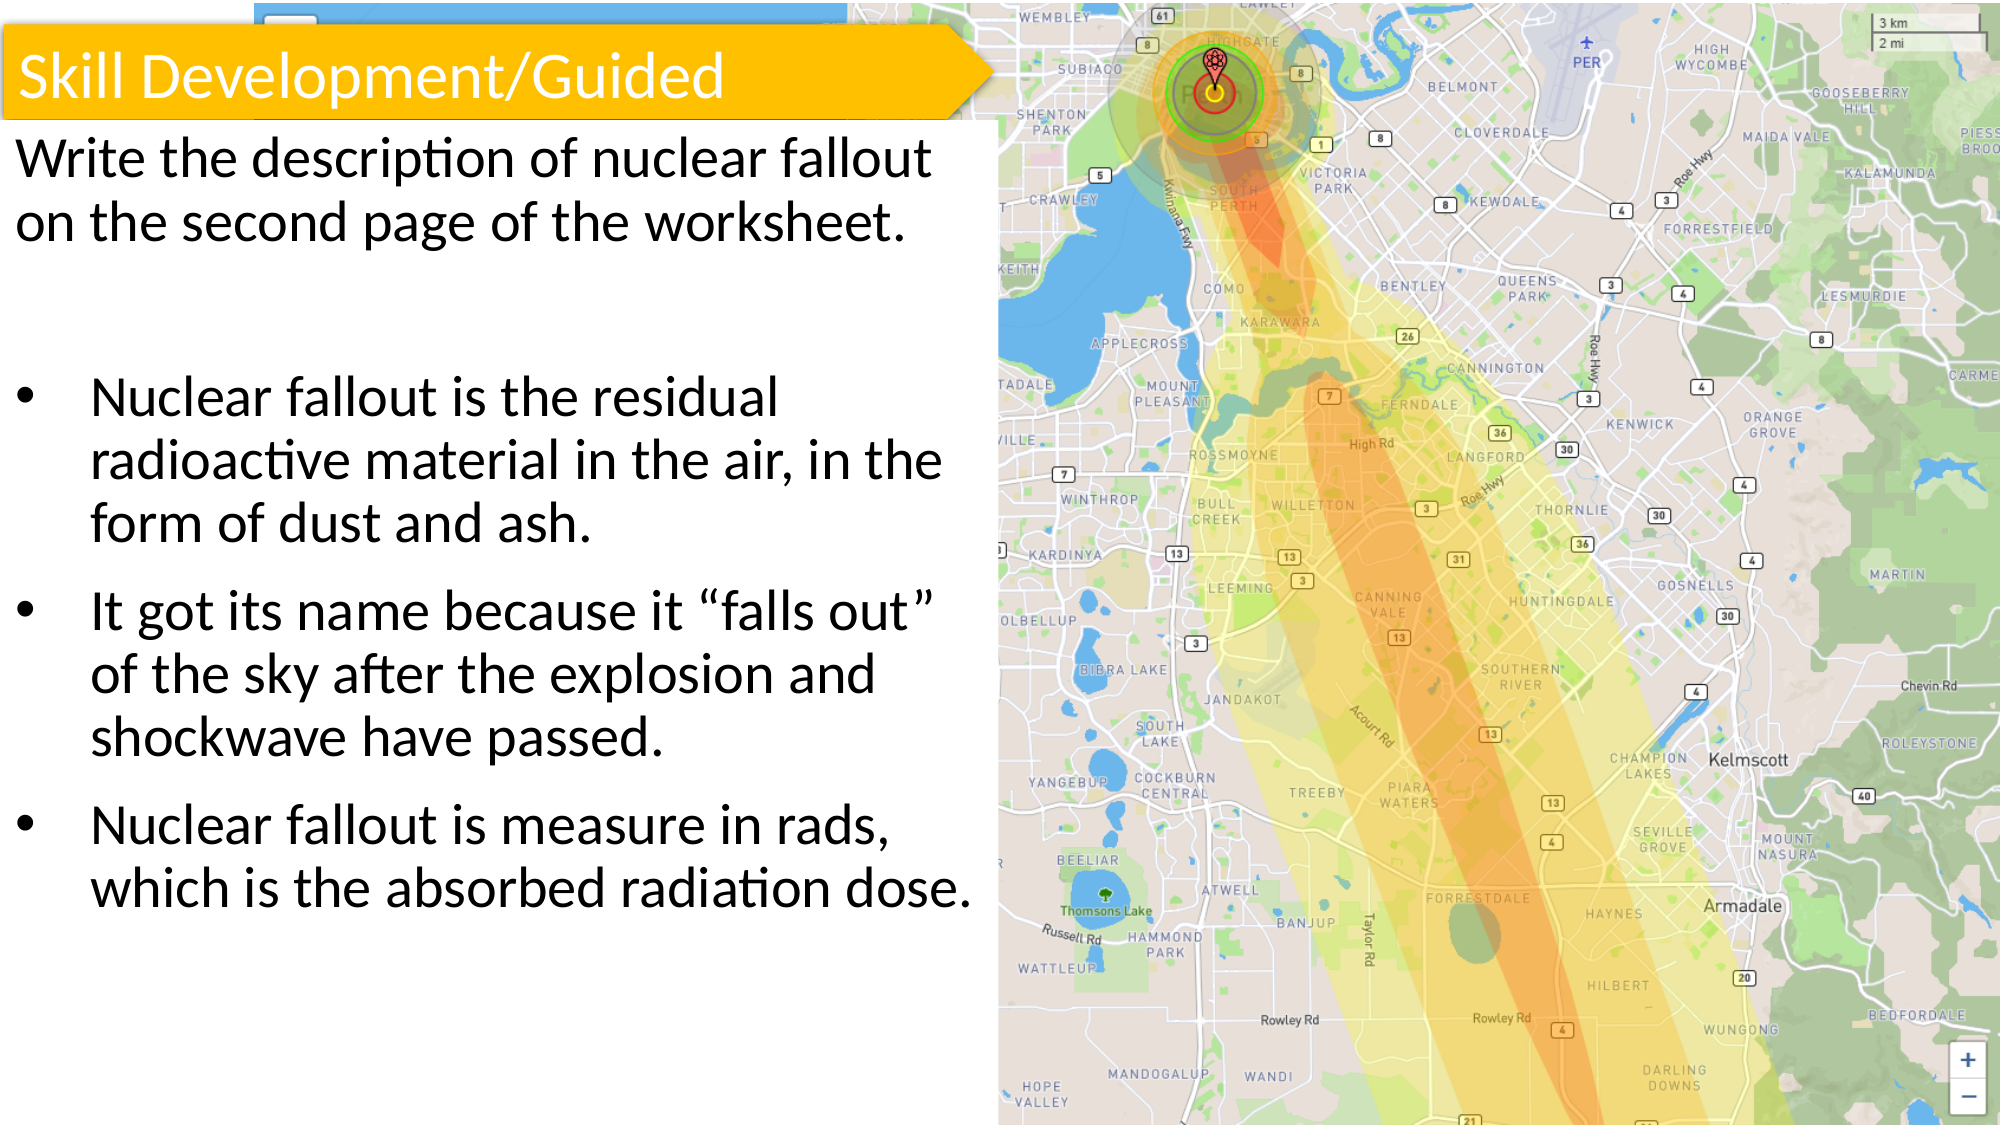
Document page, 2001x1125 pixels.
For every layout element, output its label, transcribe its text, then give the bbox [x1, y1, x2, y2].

text_box Skill Development/Guided Practice [3, 24, 254, 119]
picture [254, 3, 2000, 1125]
text_box Write the description of nuclear fallout on the second page of the worksheet. Nuclear fallout is the residual radioactive material in the air, in the form of dust and ash. It got its name because it “falls out” of the sky after the explosion and shockwave have passed. Nuclear fallout is measure in rads, which is the absorbed radiation dose. [0, 120, 254, 1125]
